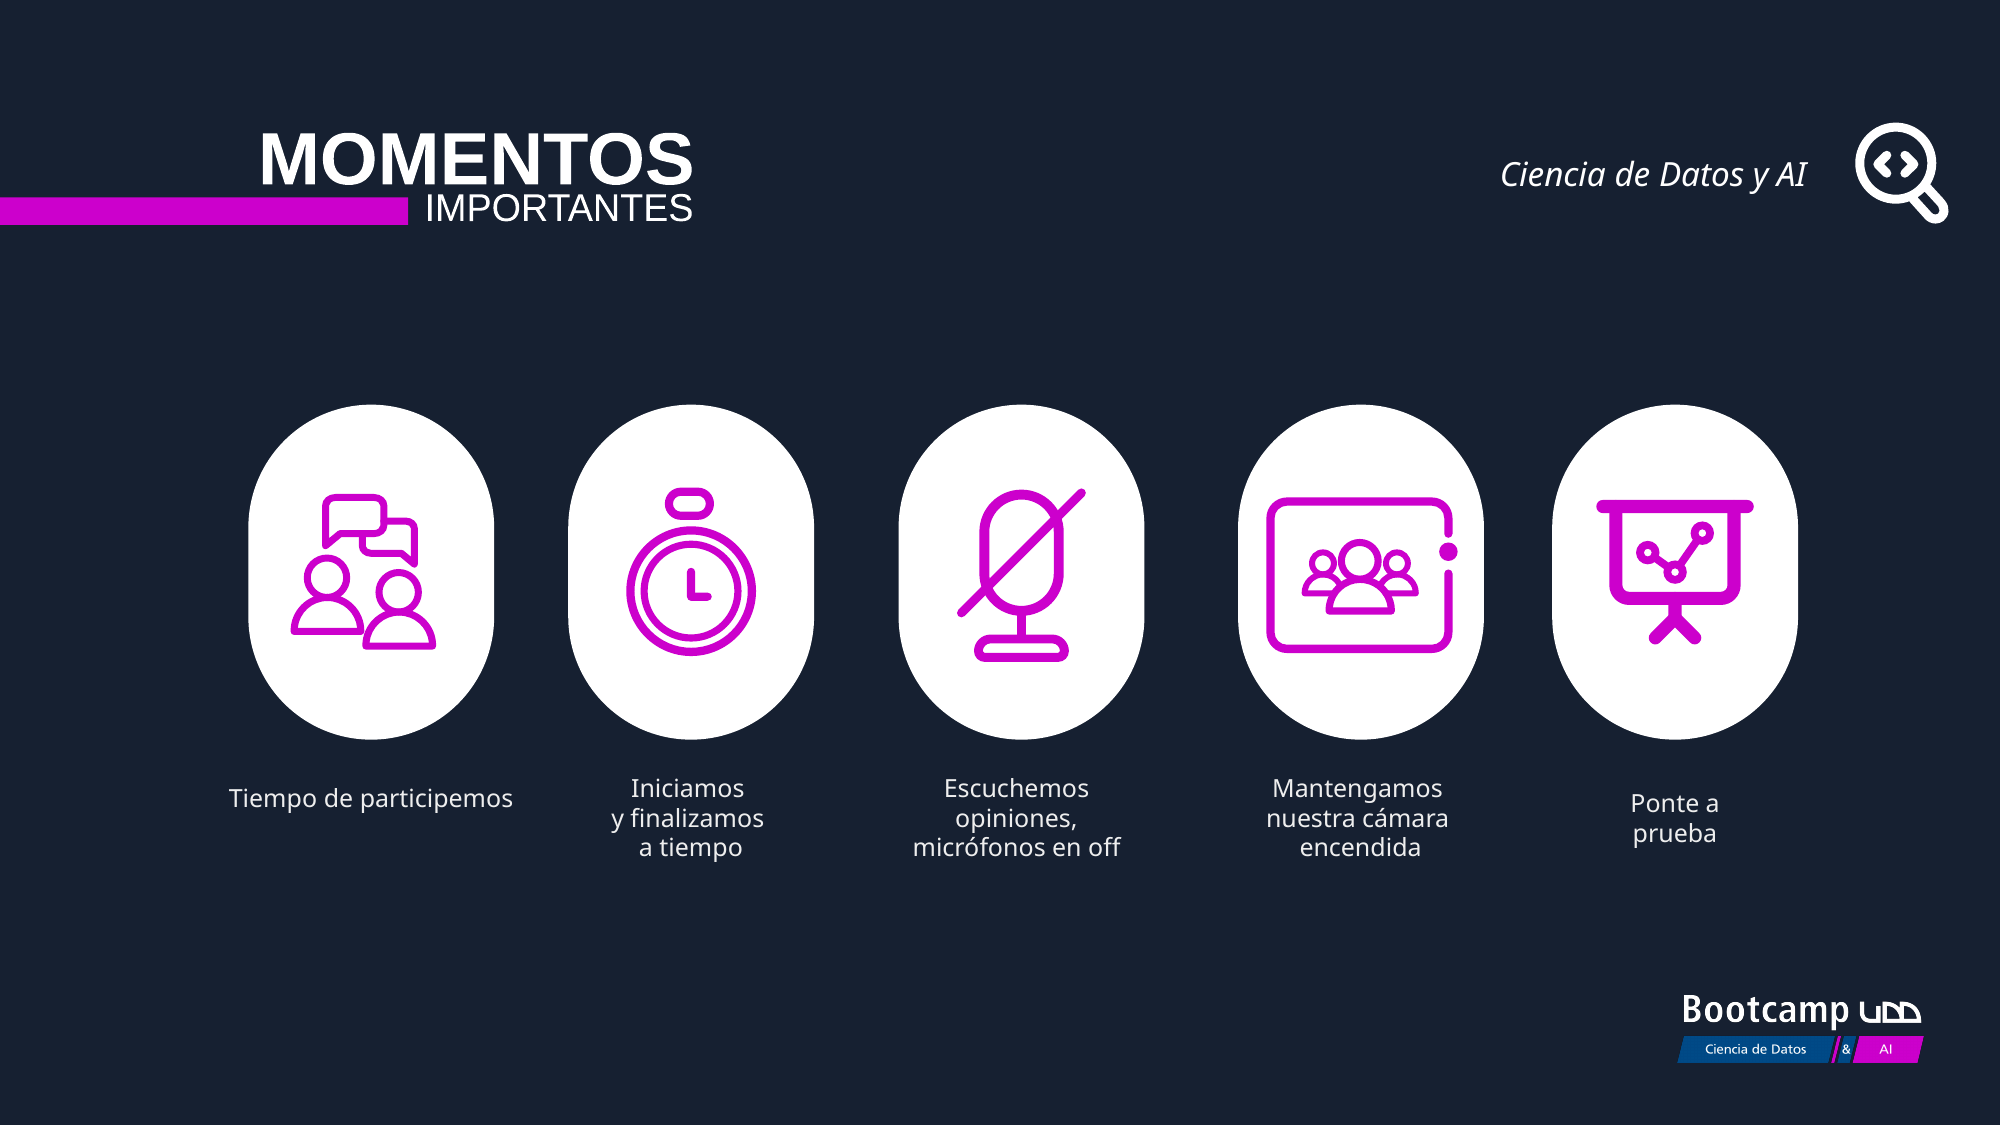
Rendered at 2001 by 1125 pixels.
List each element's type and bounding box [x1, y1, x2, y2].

picture [1677, 995, 1924, 1063]
